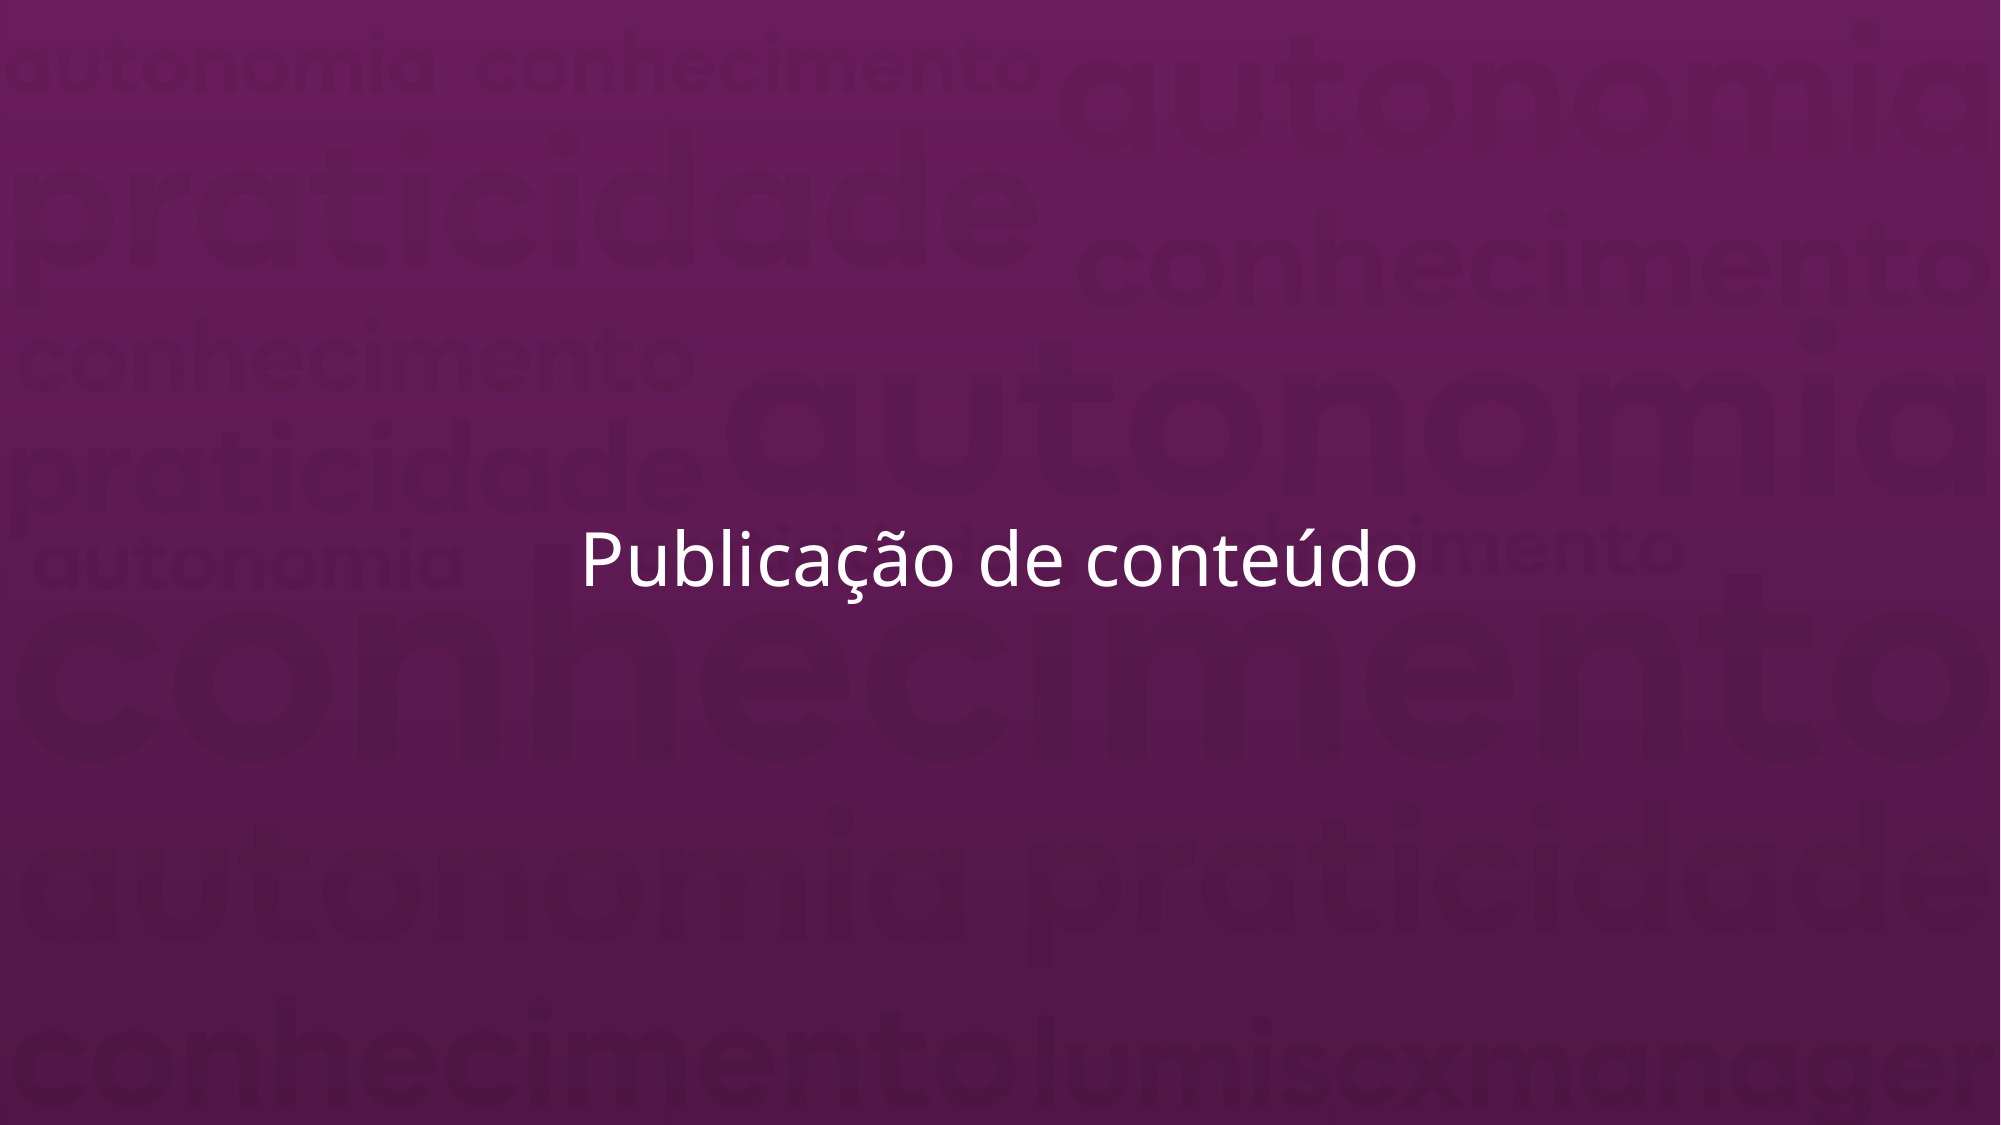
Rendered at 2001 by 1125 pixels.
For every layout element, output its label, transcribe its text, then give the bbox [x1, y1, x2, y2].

title Publicação de conteúdo [102, 453, 1898, 672]
picture [0, 0, 2001, 1125]
